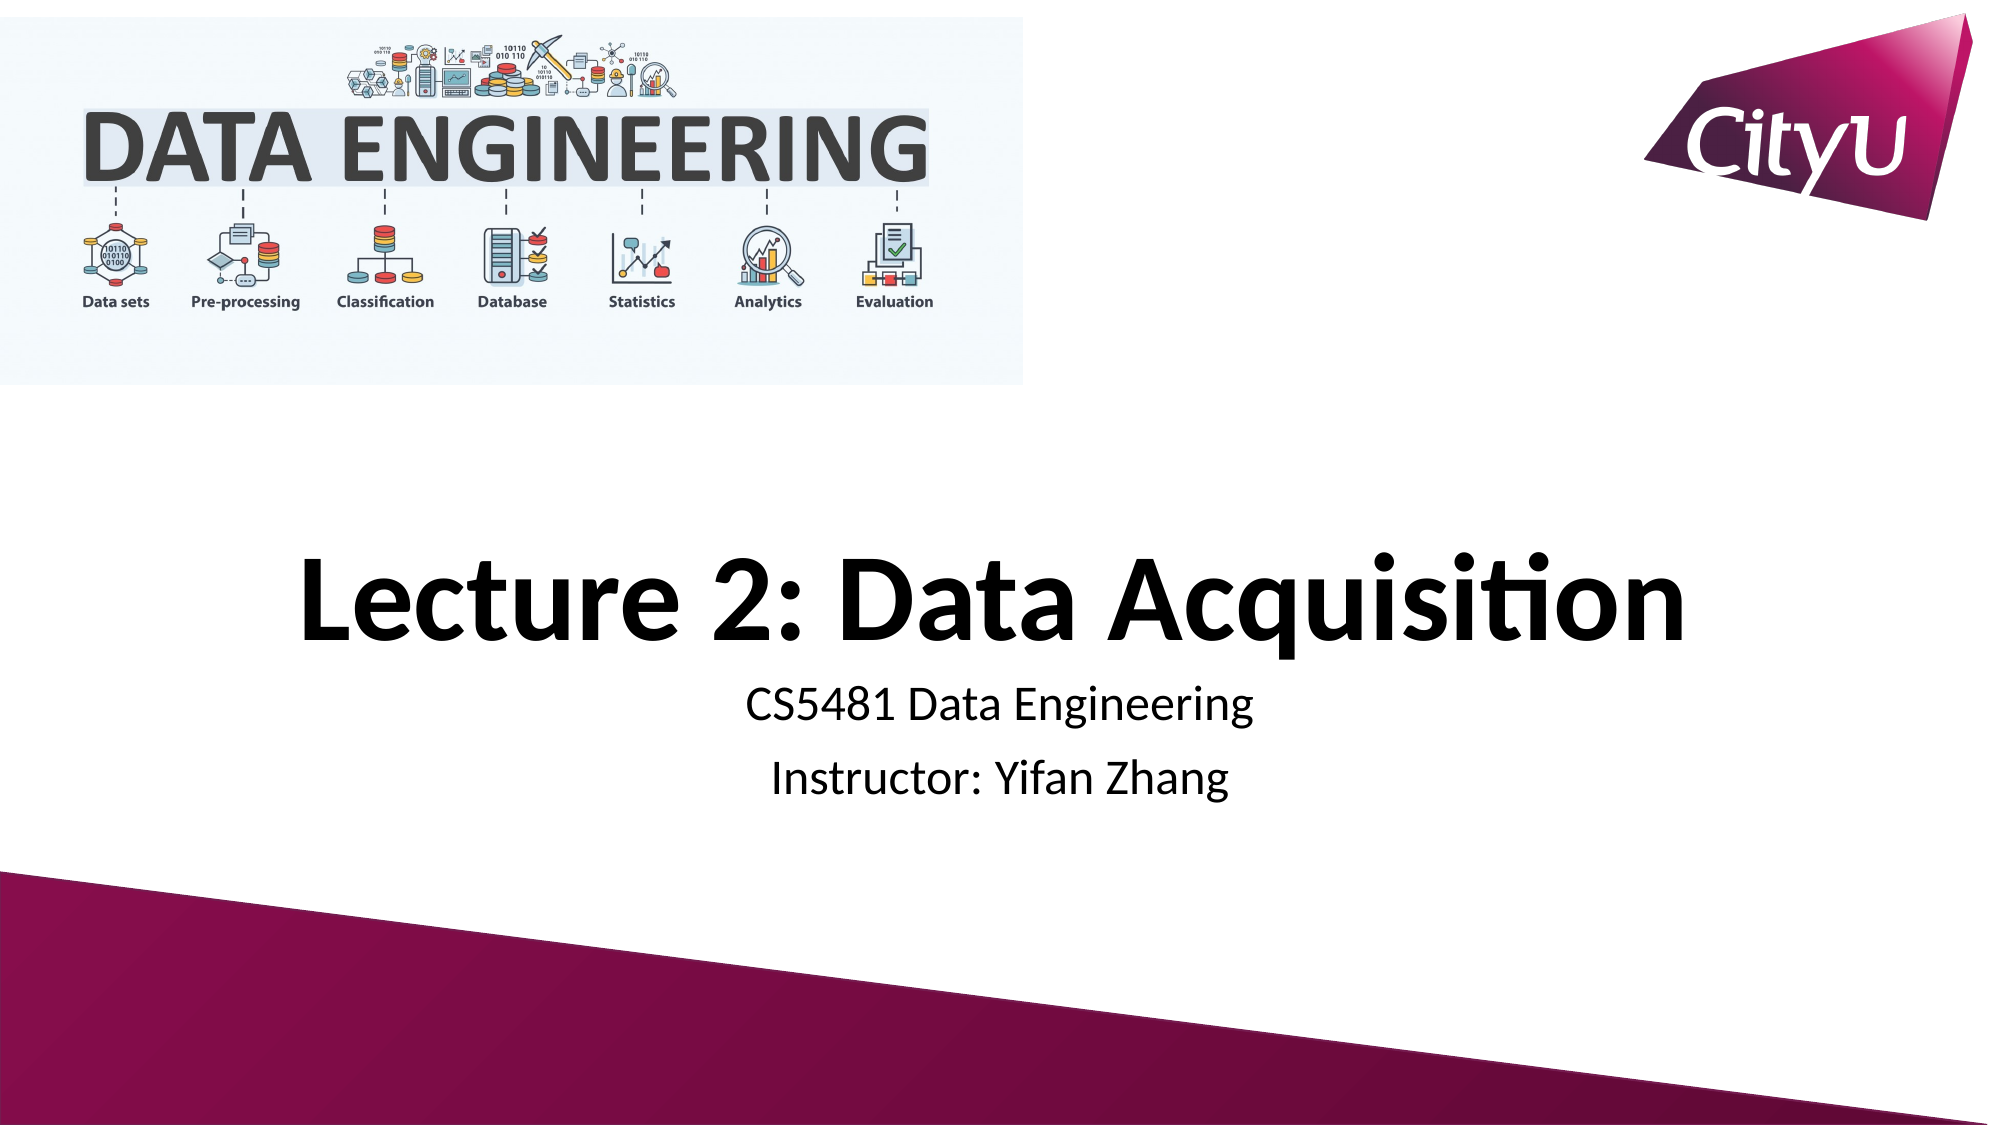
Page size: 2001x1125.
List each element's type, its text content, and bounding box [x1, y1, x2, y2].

picture [0, 17, 1023, 385]
text_box [0, 871, 1988, 1125]
subtitle CS5481 Data Engineering Instructor: Yifan Zhang [249, 669, 1750, 941]
picture [1644, 13, 1973, 221]
title Lecture 2: Data Acquisition [243, 283, 1744, 676]
